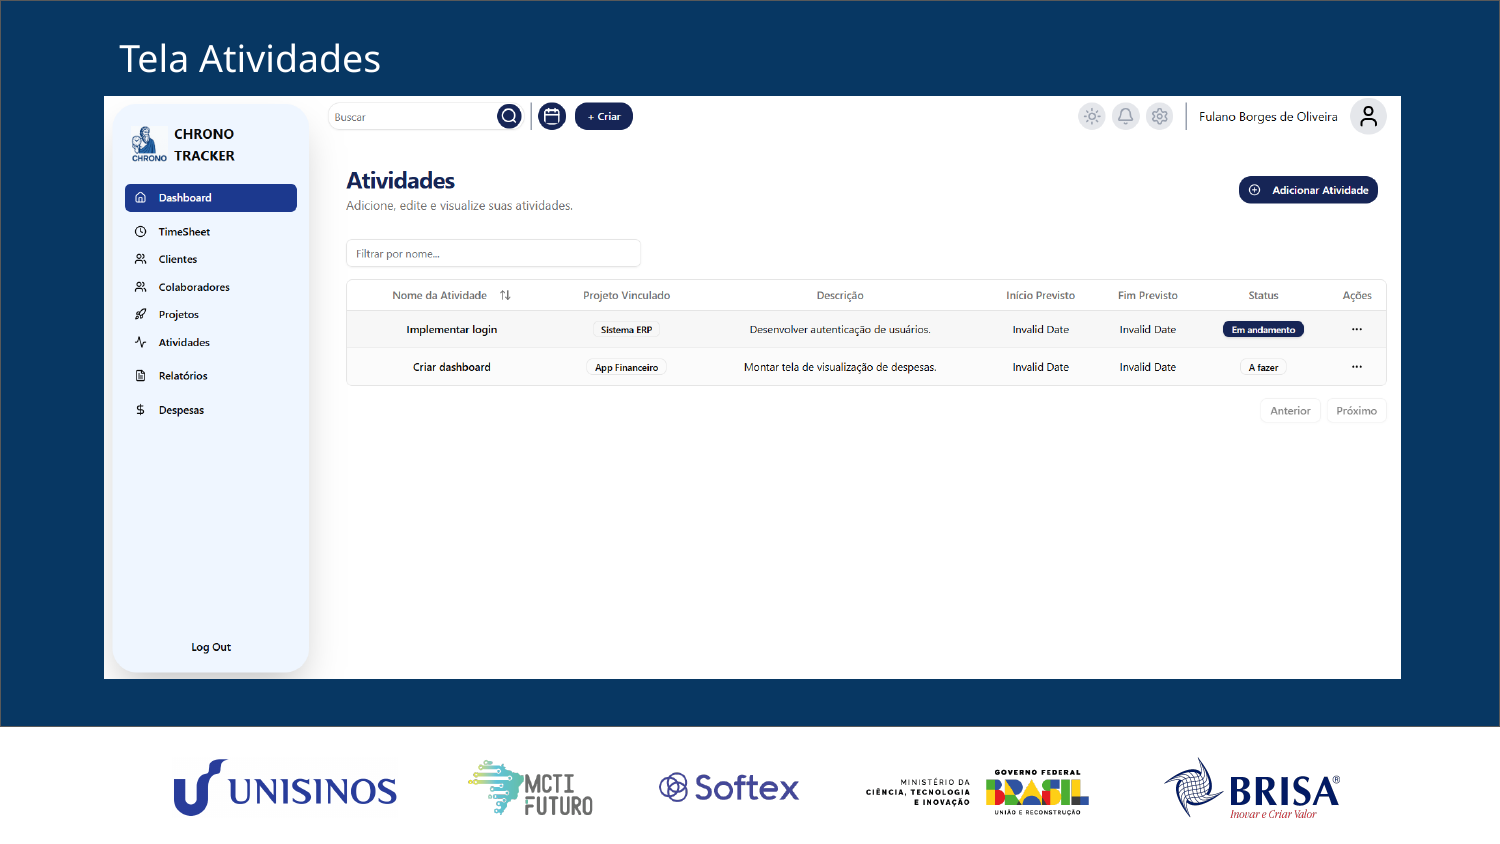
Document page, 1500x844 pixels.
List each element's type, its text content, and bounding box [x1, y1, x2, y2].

picture [172, 741, 1341, 834]
picture [104, 95, 1401, 679]
text_box [0, 0, 1500, 727]
text_box Tela Atividades [104, 20, 1135, 95]
